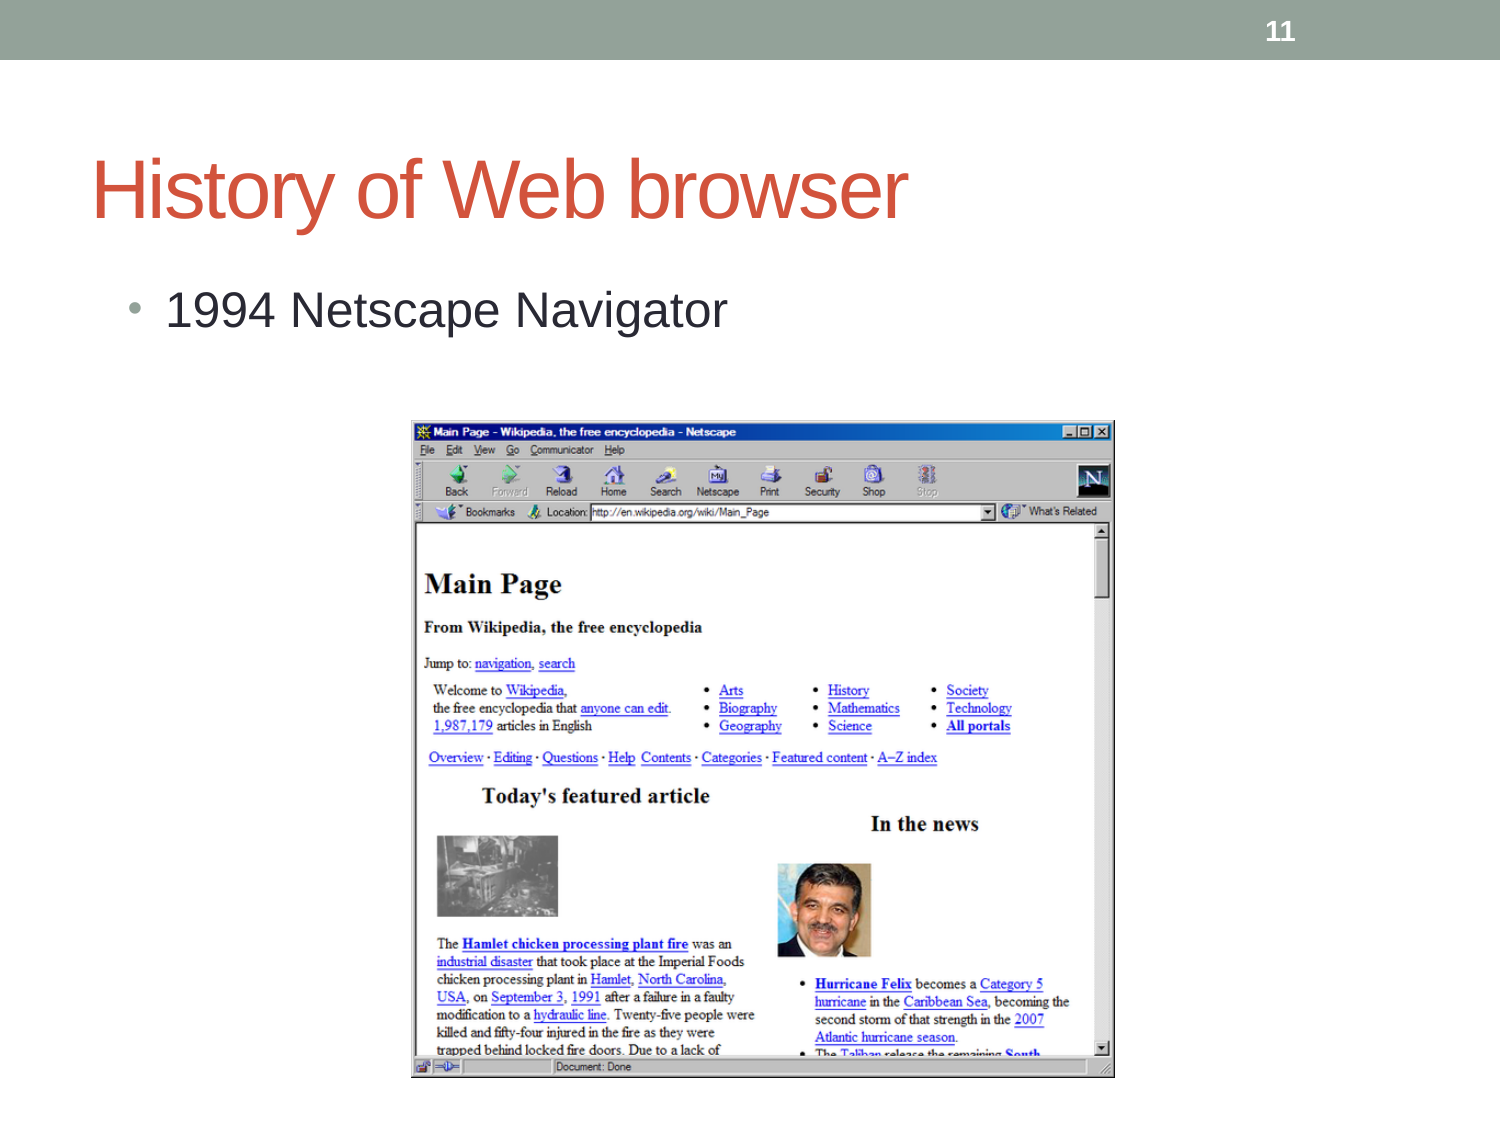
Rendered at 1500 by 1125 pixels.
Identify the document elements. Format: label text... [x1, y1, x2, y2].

list 1994 Netscape Navigator [75, 262, 1425, 1063]
title History of Web browser [75, 87, 1425, 250]
picture [410, 419, 1115, 1078]
slide_number 11 [1250, 3, 1425, 57]
